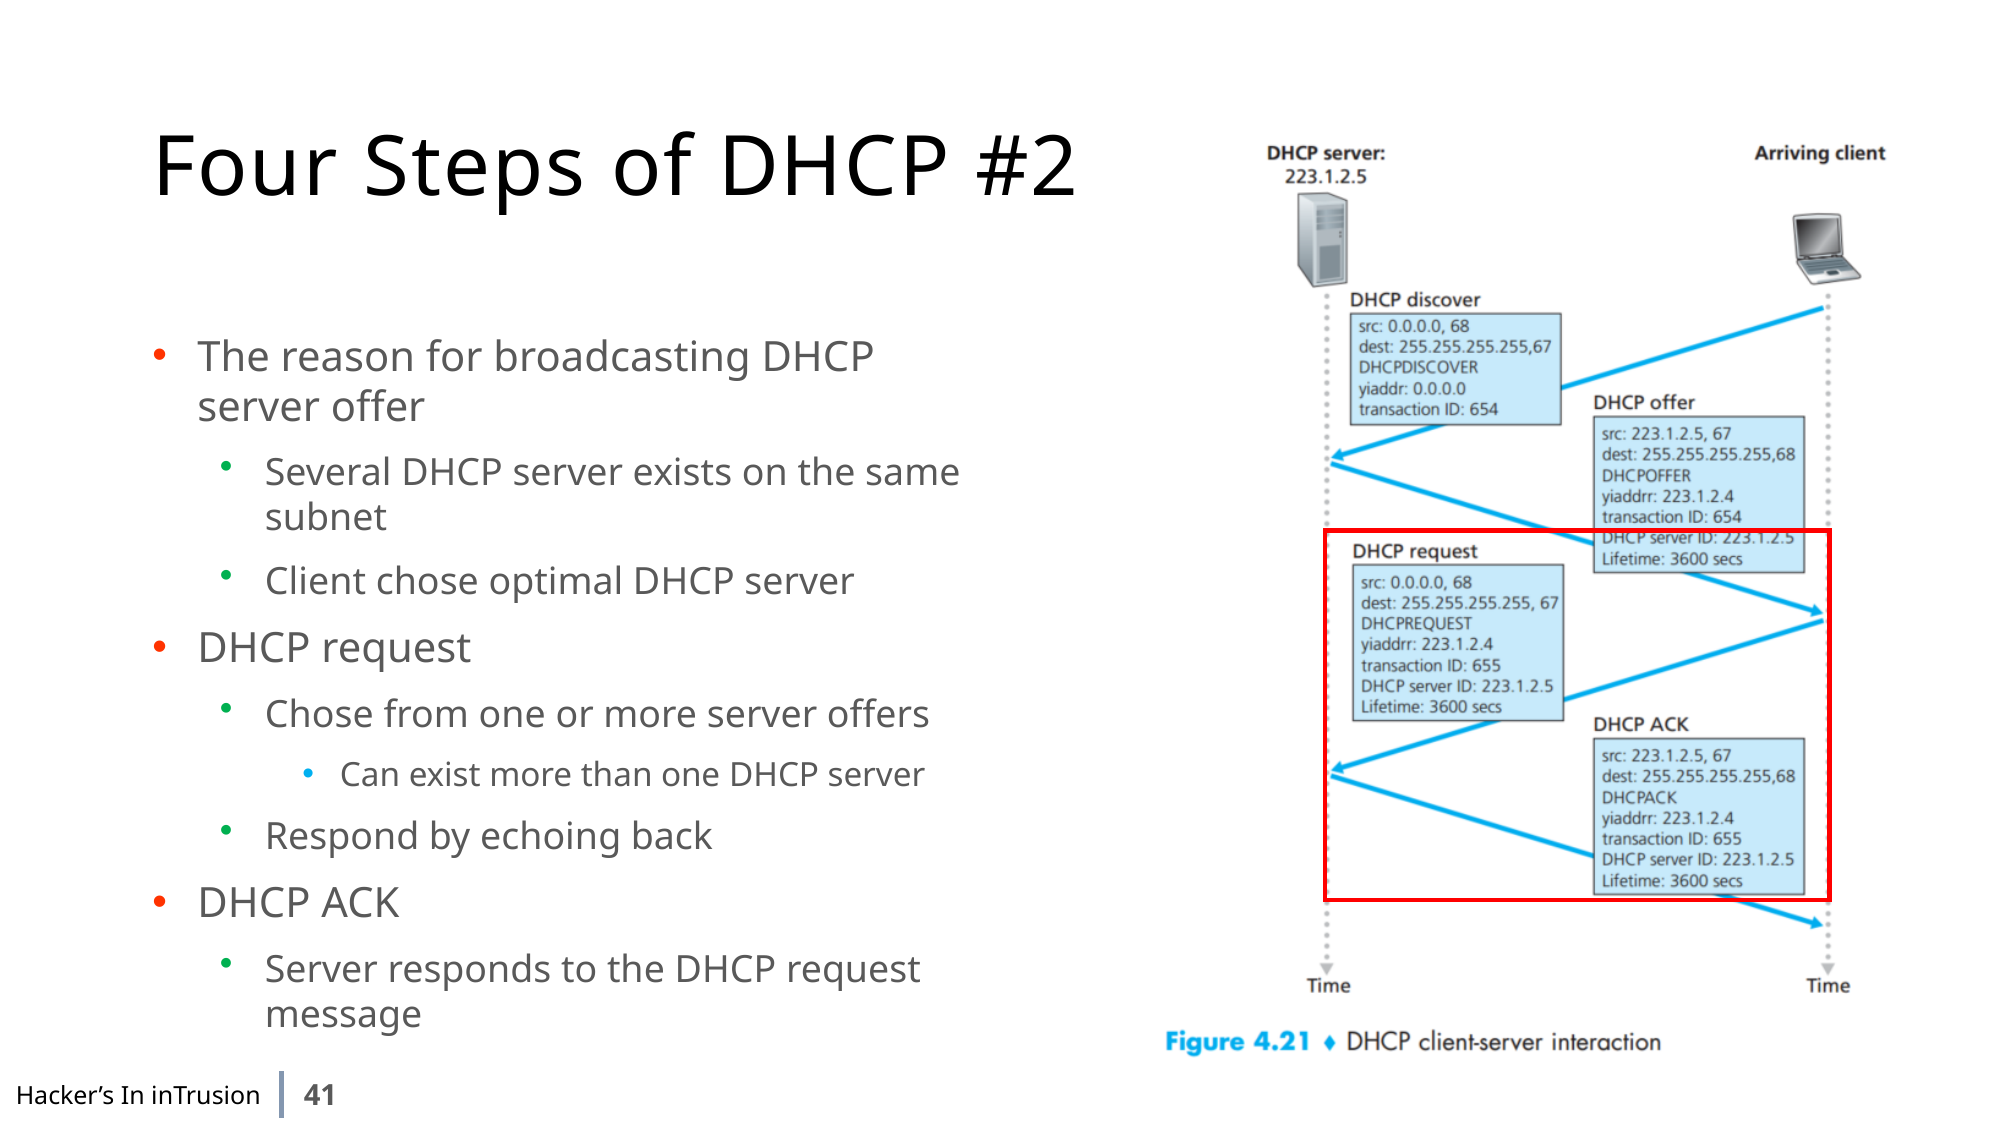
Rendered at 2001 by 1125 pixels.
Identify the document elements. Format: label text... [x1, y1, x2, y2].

list The reason for broadcasting DHCP server offer Several DHCP server exists on the same subnet Client chose optimal DHCP server DHCP request Chose from one or more server offers Can exist more than one DHCP server Respond by echoing back DHCP ACK Server responds to the DHCP request message [137, 299, 988, 1065]
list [1103, 107, 1939, 1065]
title Four Steps of DHCP #2 [137, 59, 1863, 278]
